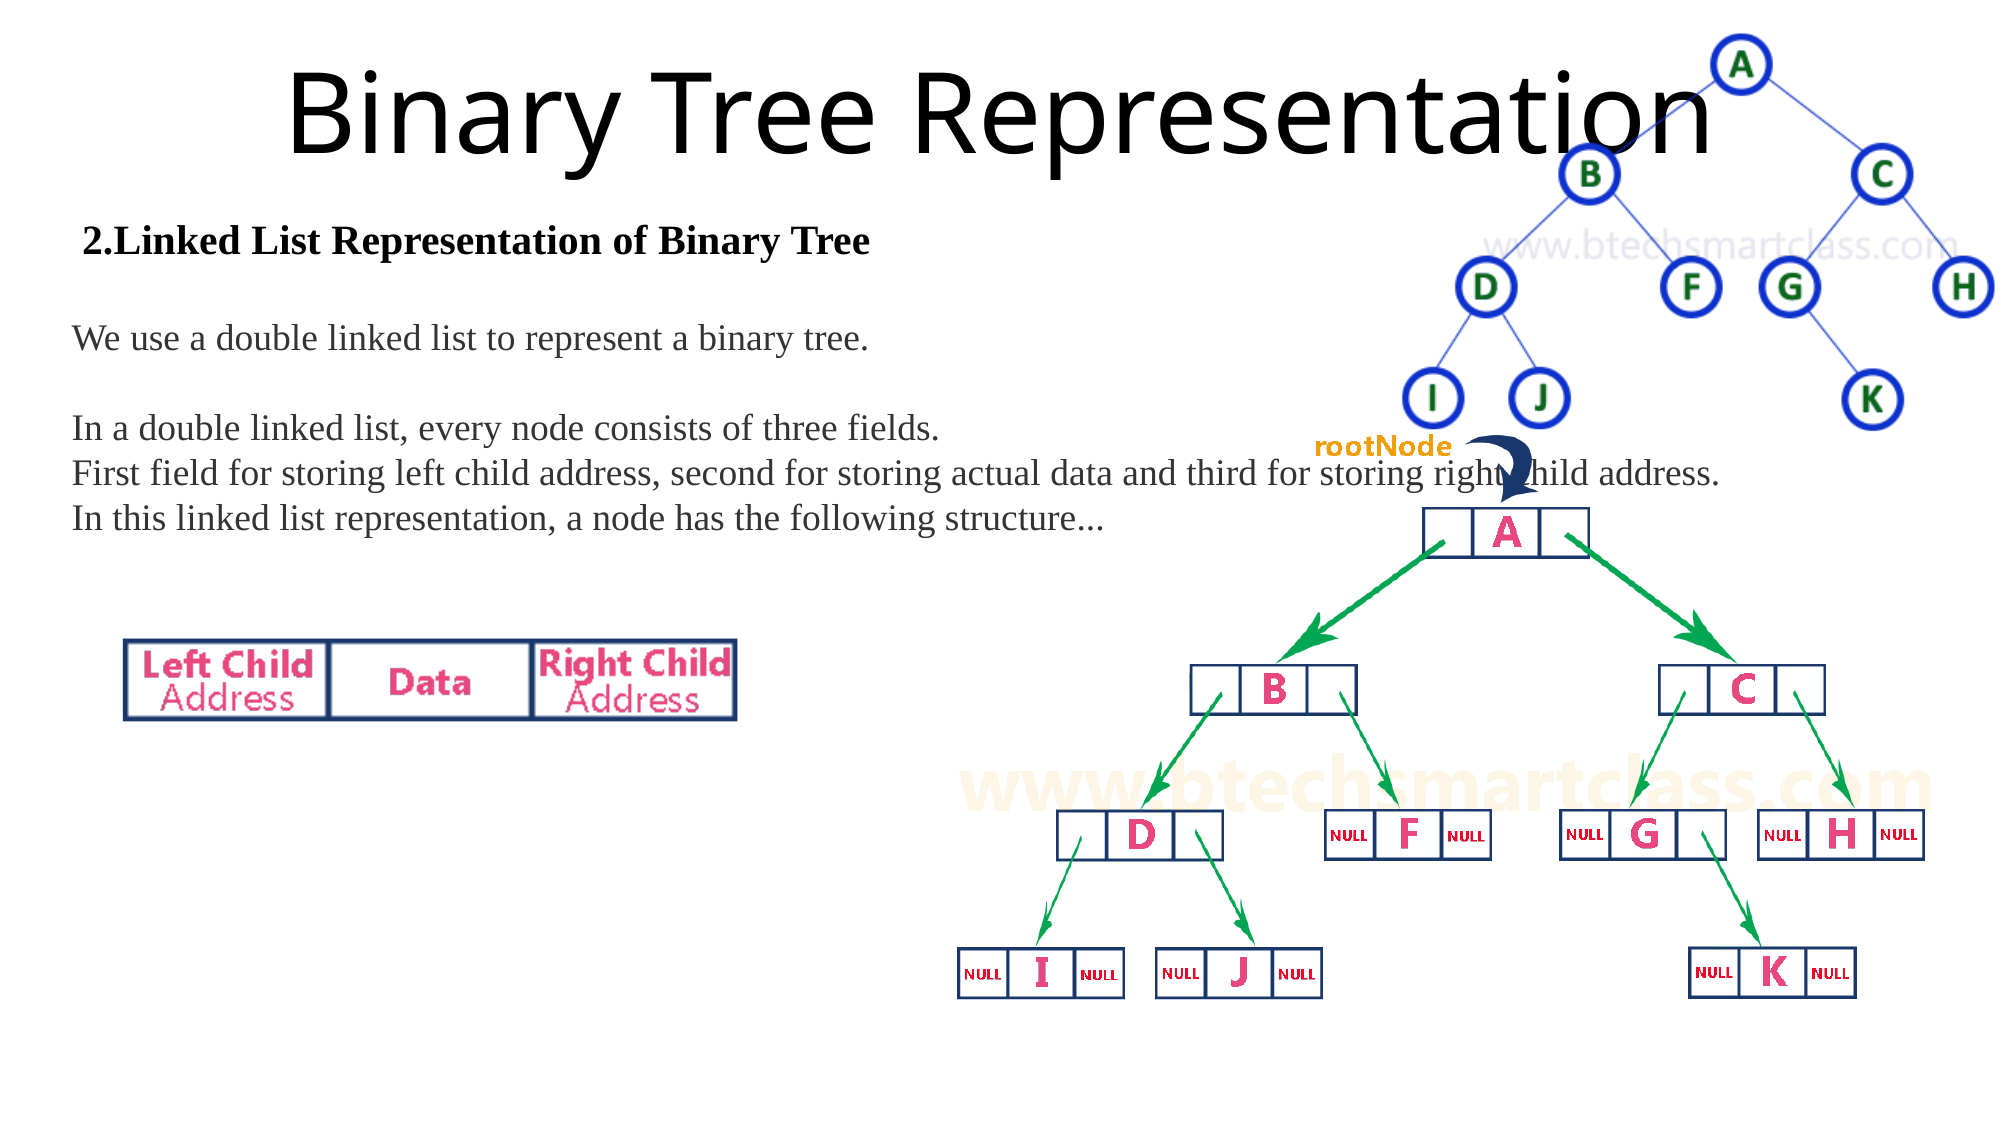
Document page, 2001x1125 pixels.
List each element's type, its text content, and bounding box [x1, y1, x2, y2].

text_box 2.Linked List Representation of Binary Tree We use a double linked list to represent a binary tree. In a double linked list, every node consists of three fields. First field for storing left child address, second for storing actual data and third for storing right child address. In this linked list representation, a node has the following structure... [56, 205, 1394, 546]
picture [0, 563, 907, 799]
title Binary Tree Representation [249, 42, 1394, 186]
picture [921, 0, 2000, 1058]
